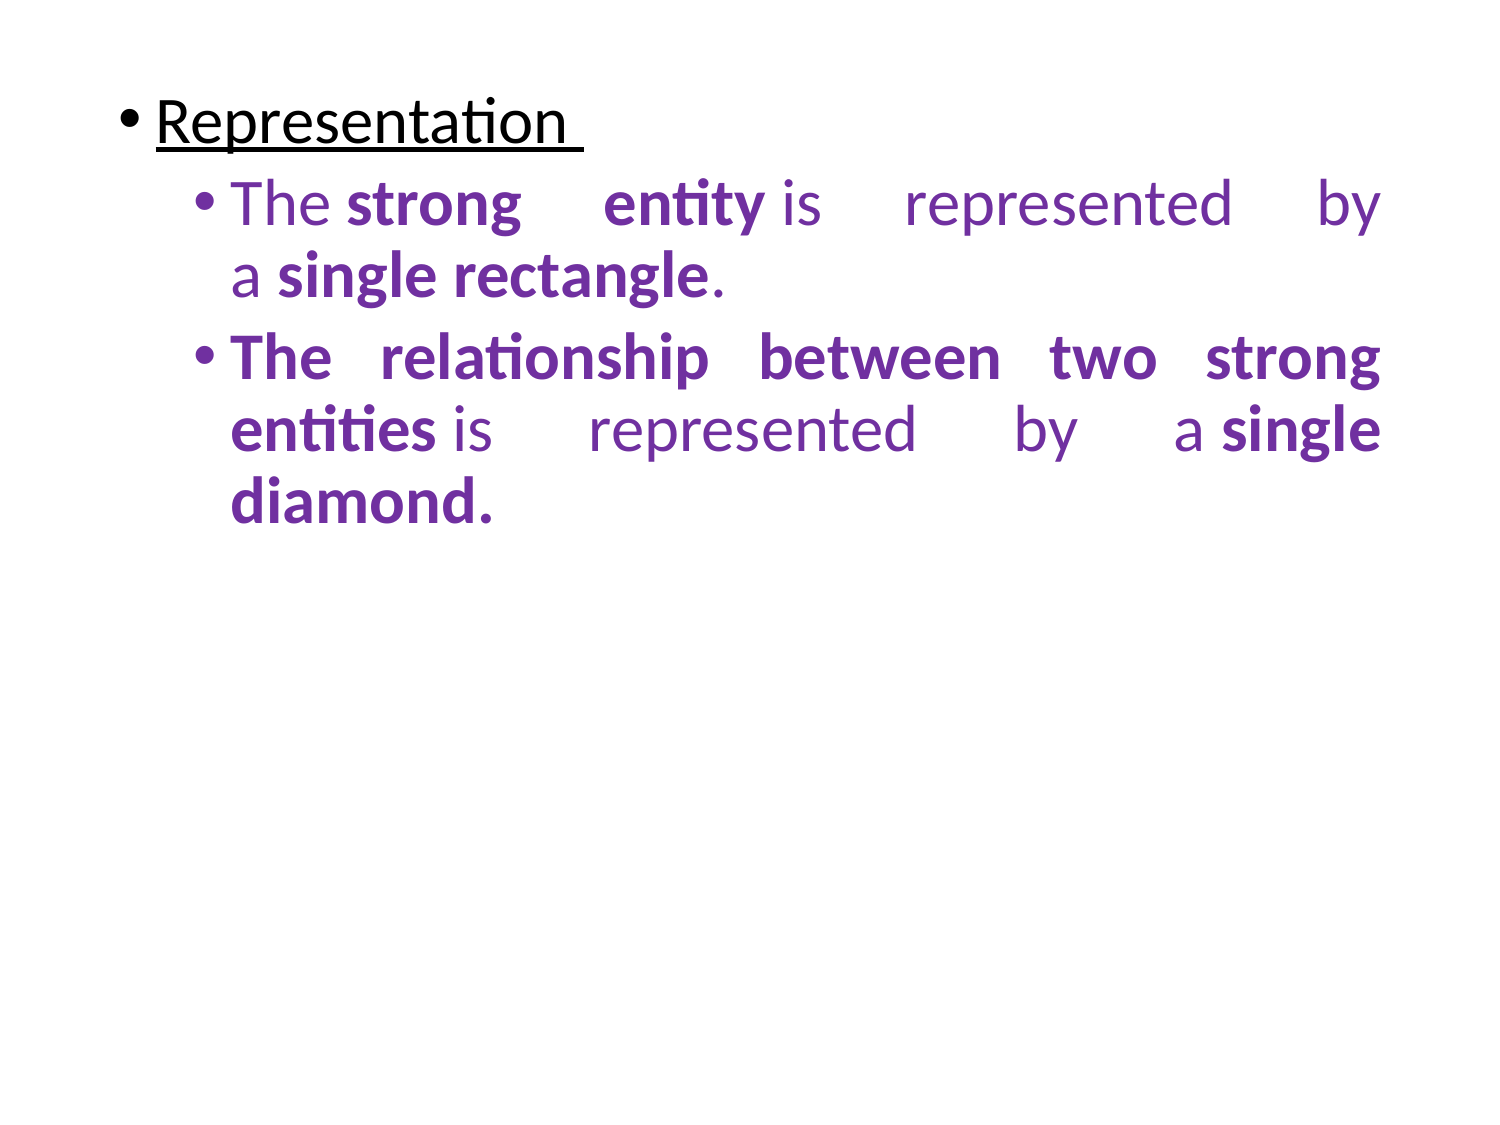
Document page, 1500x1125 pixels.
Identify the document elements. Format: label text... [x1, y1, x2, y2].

list Representation The strong entity is represented by a single rectangle. The relationship between two strong entities is represented by a single diamond. [103, 78, 1397, 1014]
